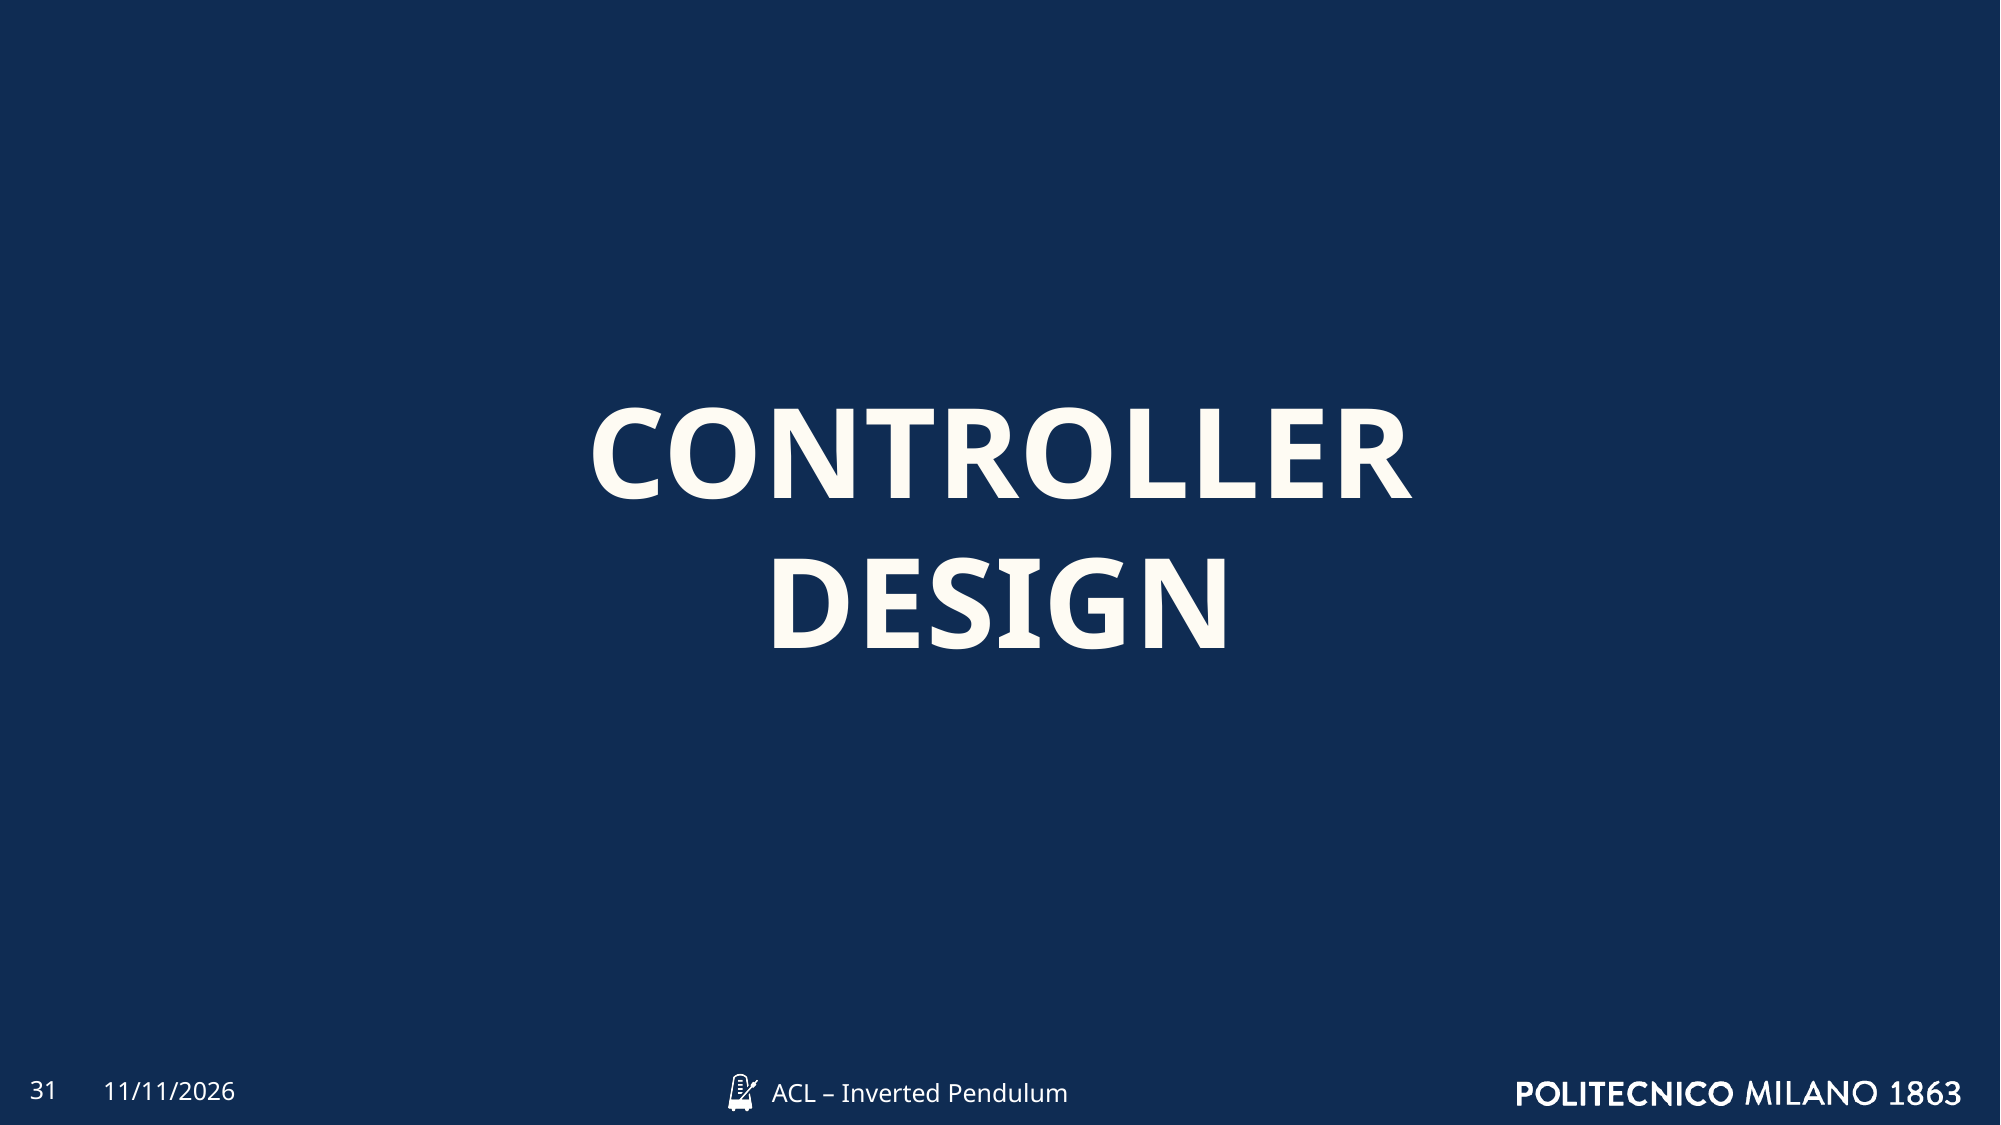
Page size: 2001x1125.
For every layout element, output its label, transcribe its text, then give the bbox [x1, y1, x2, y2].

slide_number 31 [12, 1067, 76, 1115]
footer ACL – Inverted Pendulum [582, 1069, 1258, 1117]
text_box CONTROLLER DESIGN [301, 366, 1699, 681]
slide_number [88, 1069, 262, 1117]
picture [1510, 1068, 1967, 1117]
